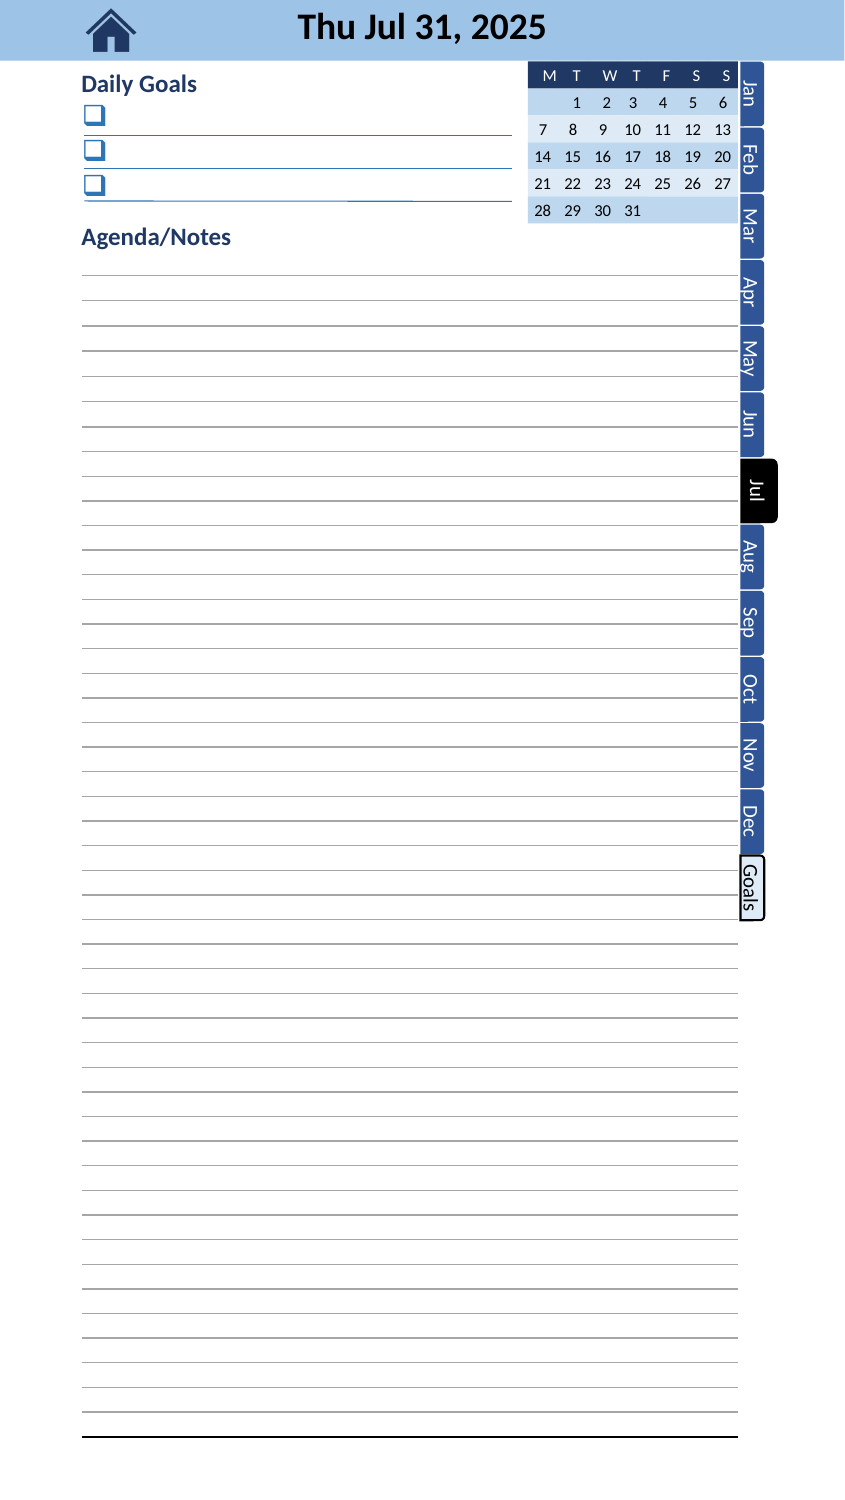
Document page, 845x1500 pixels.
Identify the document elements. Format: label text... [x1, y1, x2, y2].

list Thu Jul 31, 2025 [190, 0, 655, 61]
picture [82, 1, 140, 59]
